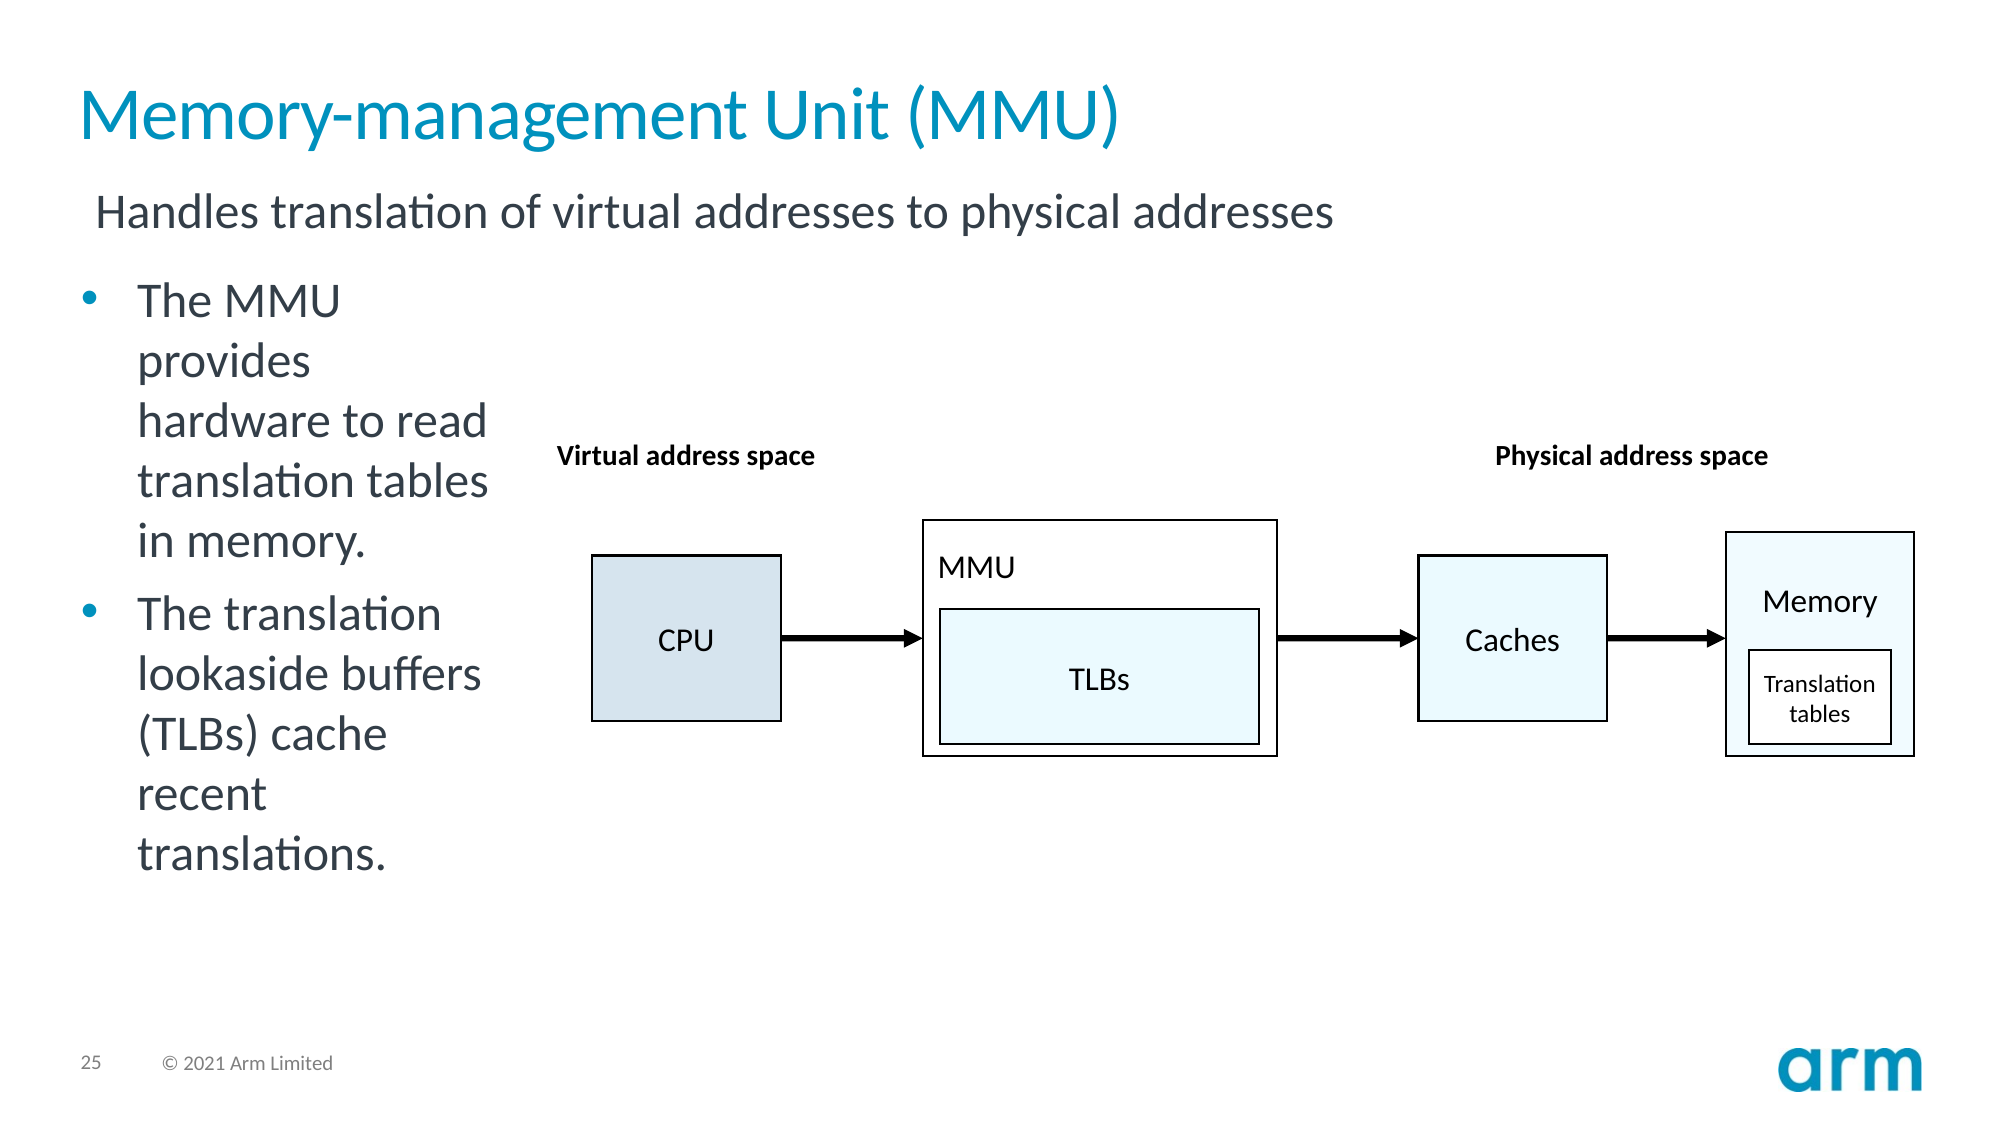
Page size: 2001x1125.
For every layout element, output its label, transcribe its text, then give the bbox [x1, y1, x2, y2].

text_box Memory [1725, 532, 1915, 757]
list The MMU provides hardware to read translation tables in memory. The translation lookaside buffers (TLBs) cache recent translations. [80, 267, 509, 938]
text_box Translation tables [1749, 649, 1891, 745]
picture [1778, 1048, 1794, 1067]
text_box Physical address space [1466, 428, 1798, 479]
text_box Caches [1418, 555, 1608, 721]
picture [1778, 1072, 1794, 1092]
picture [1911, 1048, 1922, 1062]
picture [1788, 1056, 1812, 1083]
text_box Handles translation of virtual addresses to physical addresses [80, 170, 1915, 228]
picture [1803, 1048, 1922, 1092]
text_box TLBs [940, 608, 1259, 745]
text_box CPU [592, 555, 781, 721]
text_box MMU [922, 520, 1277, 757]
picture [1889, 1048, 1903, 1053]
text_box [1608, 632, 1725, 645]
text_box Virtual address space [521, 428, 852, 479]
text_box [781, 632, 922, 645]
text_box [1276, 632, 1418, 645]
title Memory-management Unit (MMU) [78, 78, 1922, 186]
